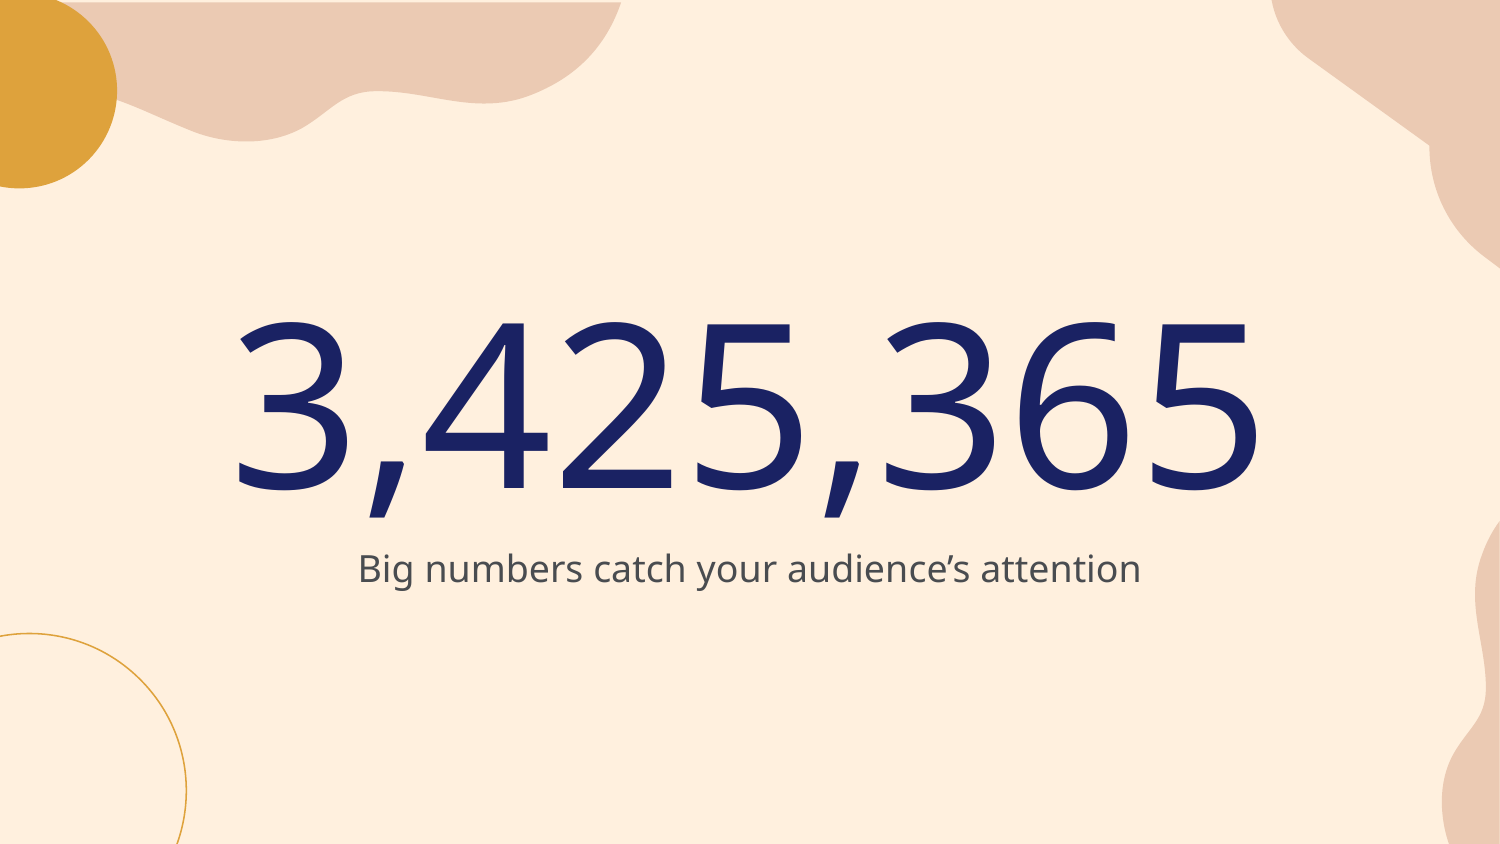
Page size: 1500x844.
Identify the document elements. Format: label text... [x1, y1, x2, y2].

list Big numbers catch your audience’s attention [263, 529, 1237, 606]
title 3,425,365 [116, 243, 1383, 566]
